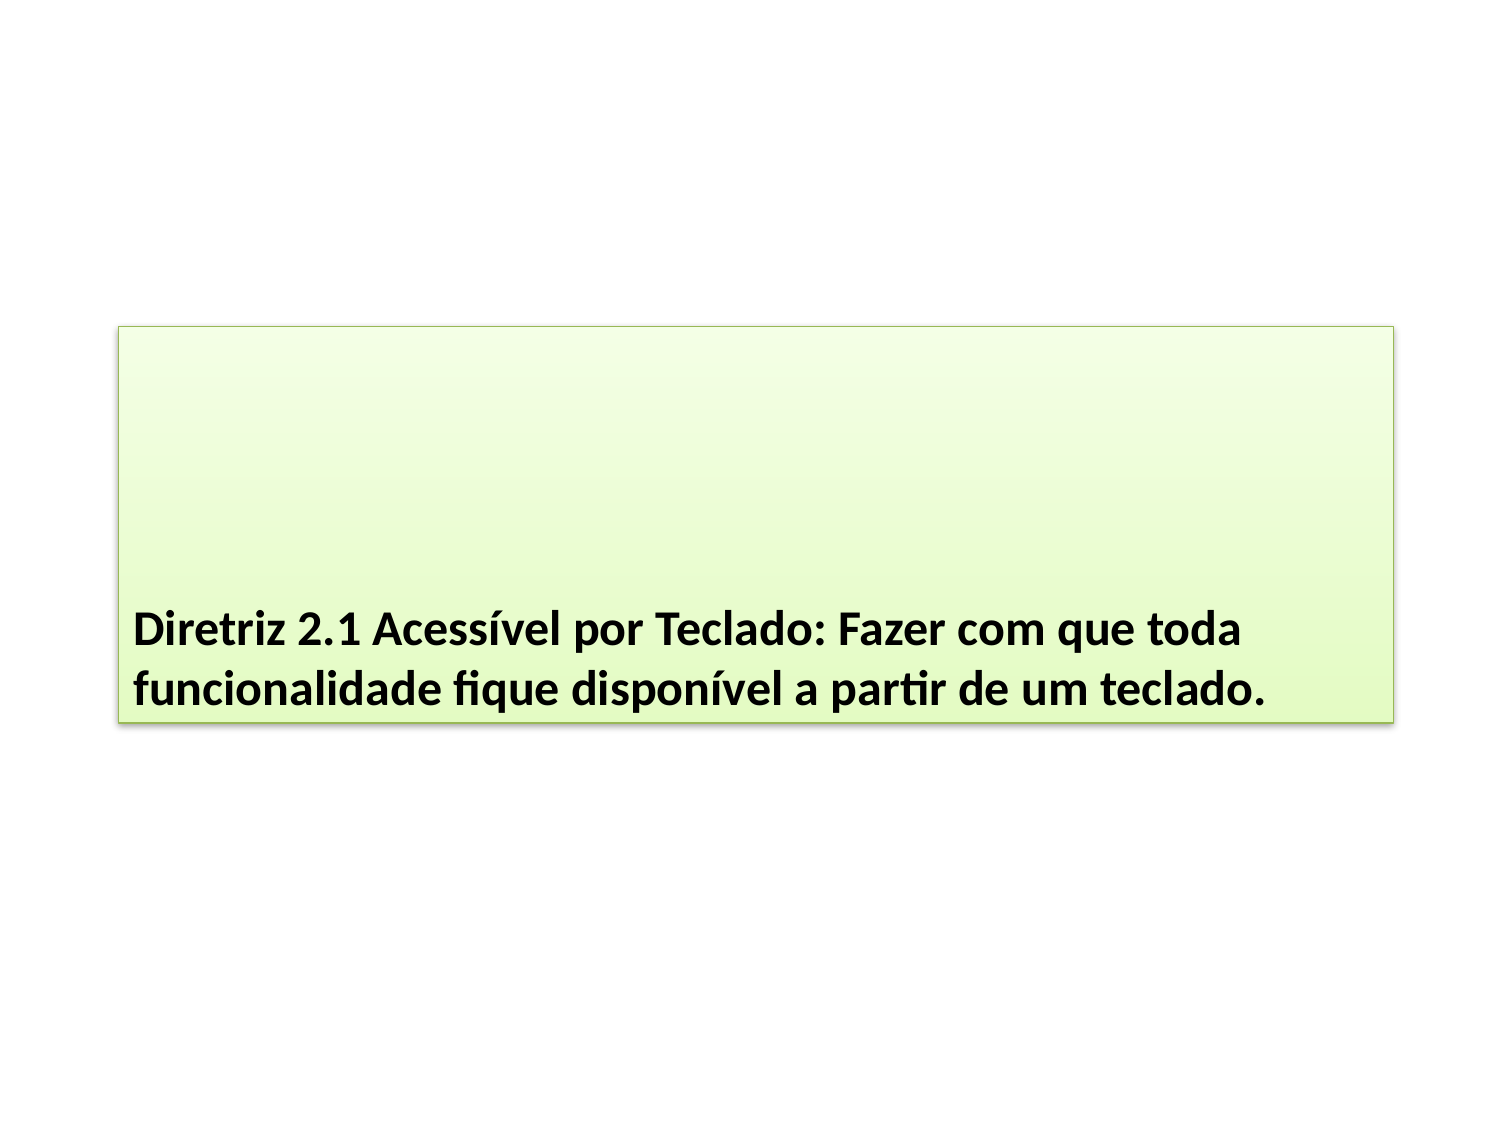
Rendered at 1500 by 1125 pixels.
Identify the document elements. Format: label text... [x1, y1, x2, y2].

list Diretriz 2.1 Acessível por Teclado: Fazer com que toda funcionalidade fique disponível a partir de um teclado. [118, 326, 1394, 724]
